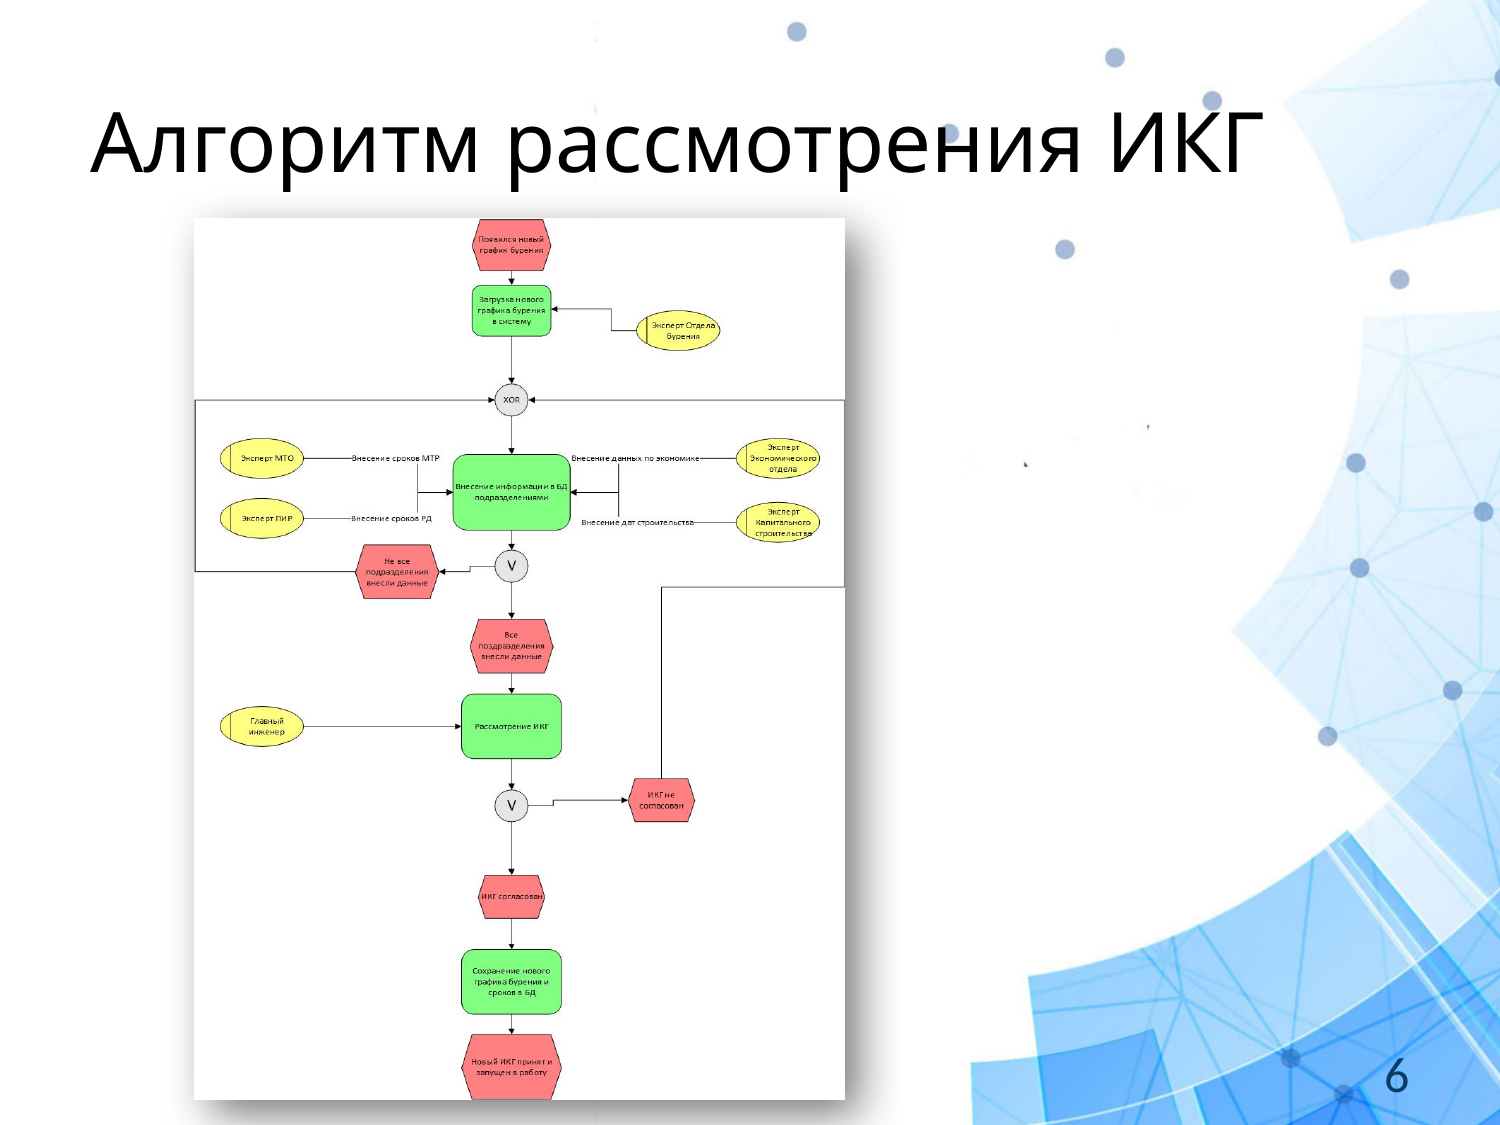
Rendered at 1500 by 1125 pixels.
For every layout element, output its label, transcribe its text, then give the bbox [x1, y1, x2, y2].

slide_number 6 [1074, 1042, 1425, 1103]
title Алгоритм рассмотрения ИКГ [75, 45, 1425, 233]
picture [0, 0, 1500, 1125]
